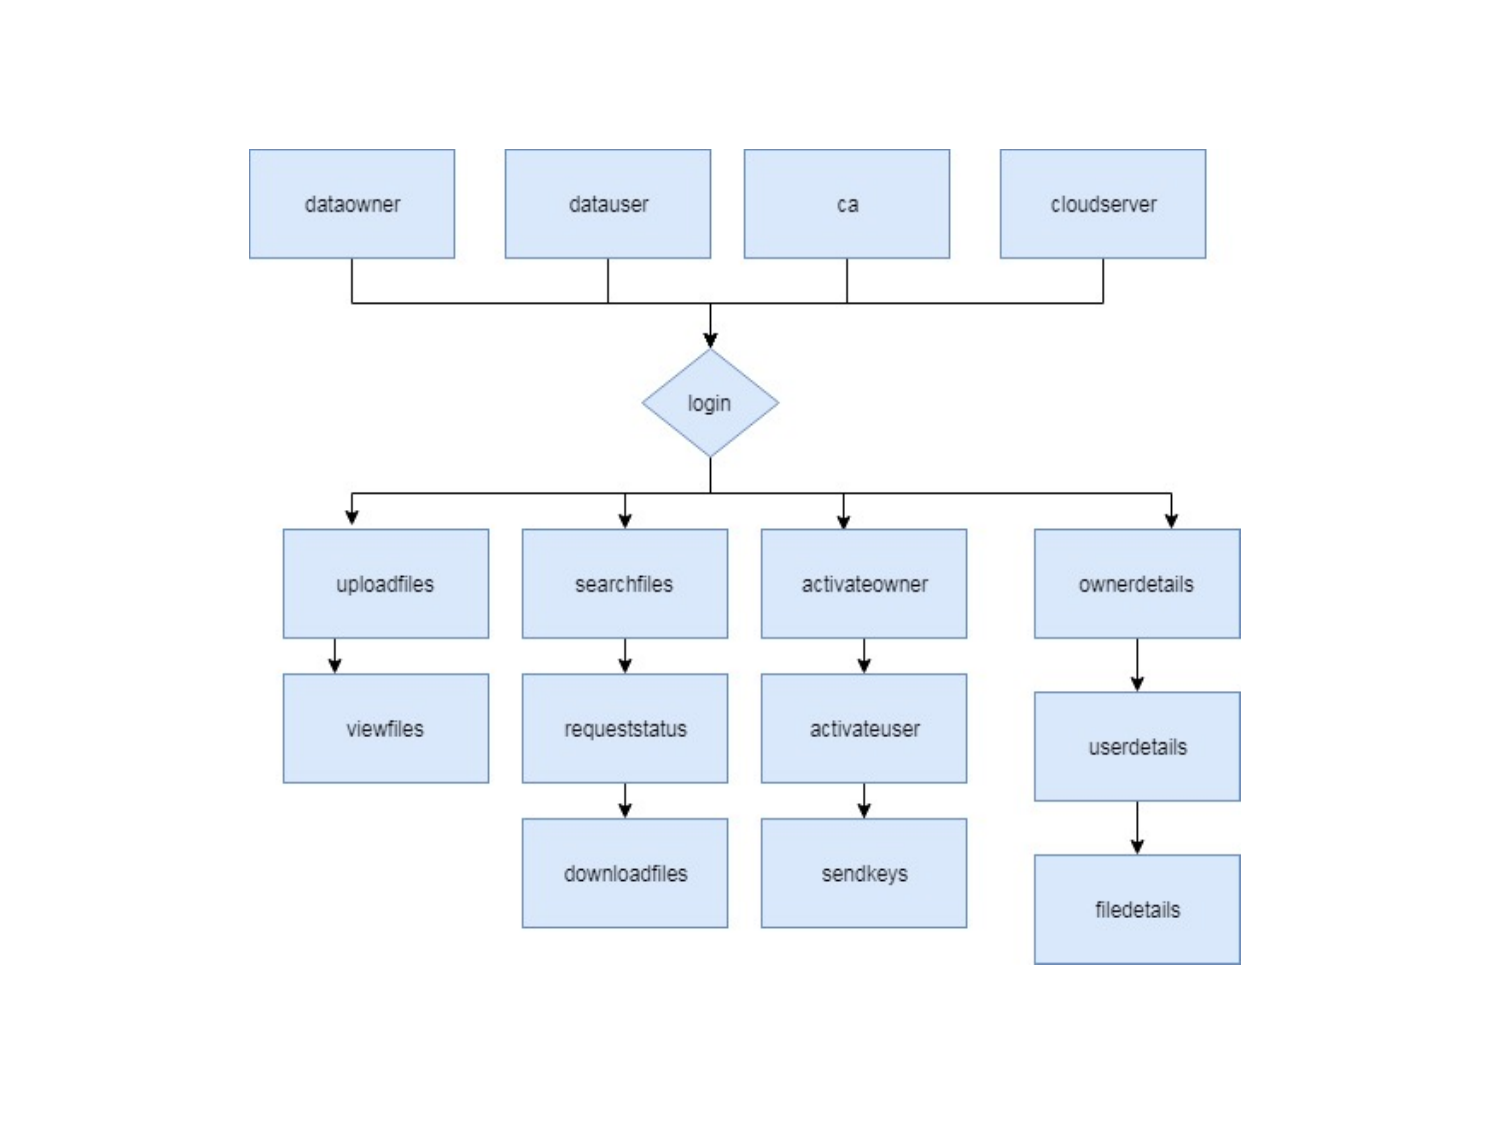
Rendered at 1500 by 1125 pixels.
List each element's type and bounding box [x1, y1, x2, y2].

picture [249, 149, 1242, 965]
